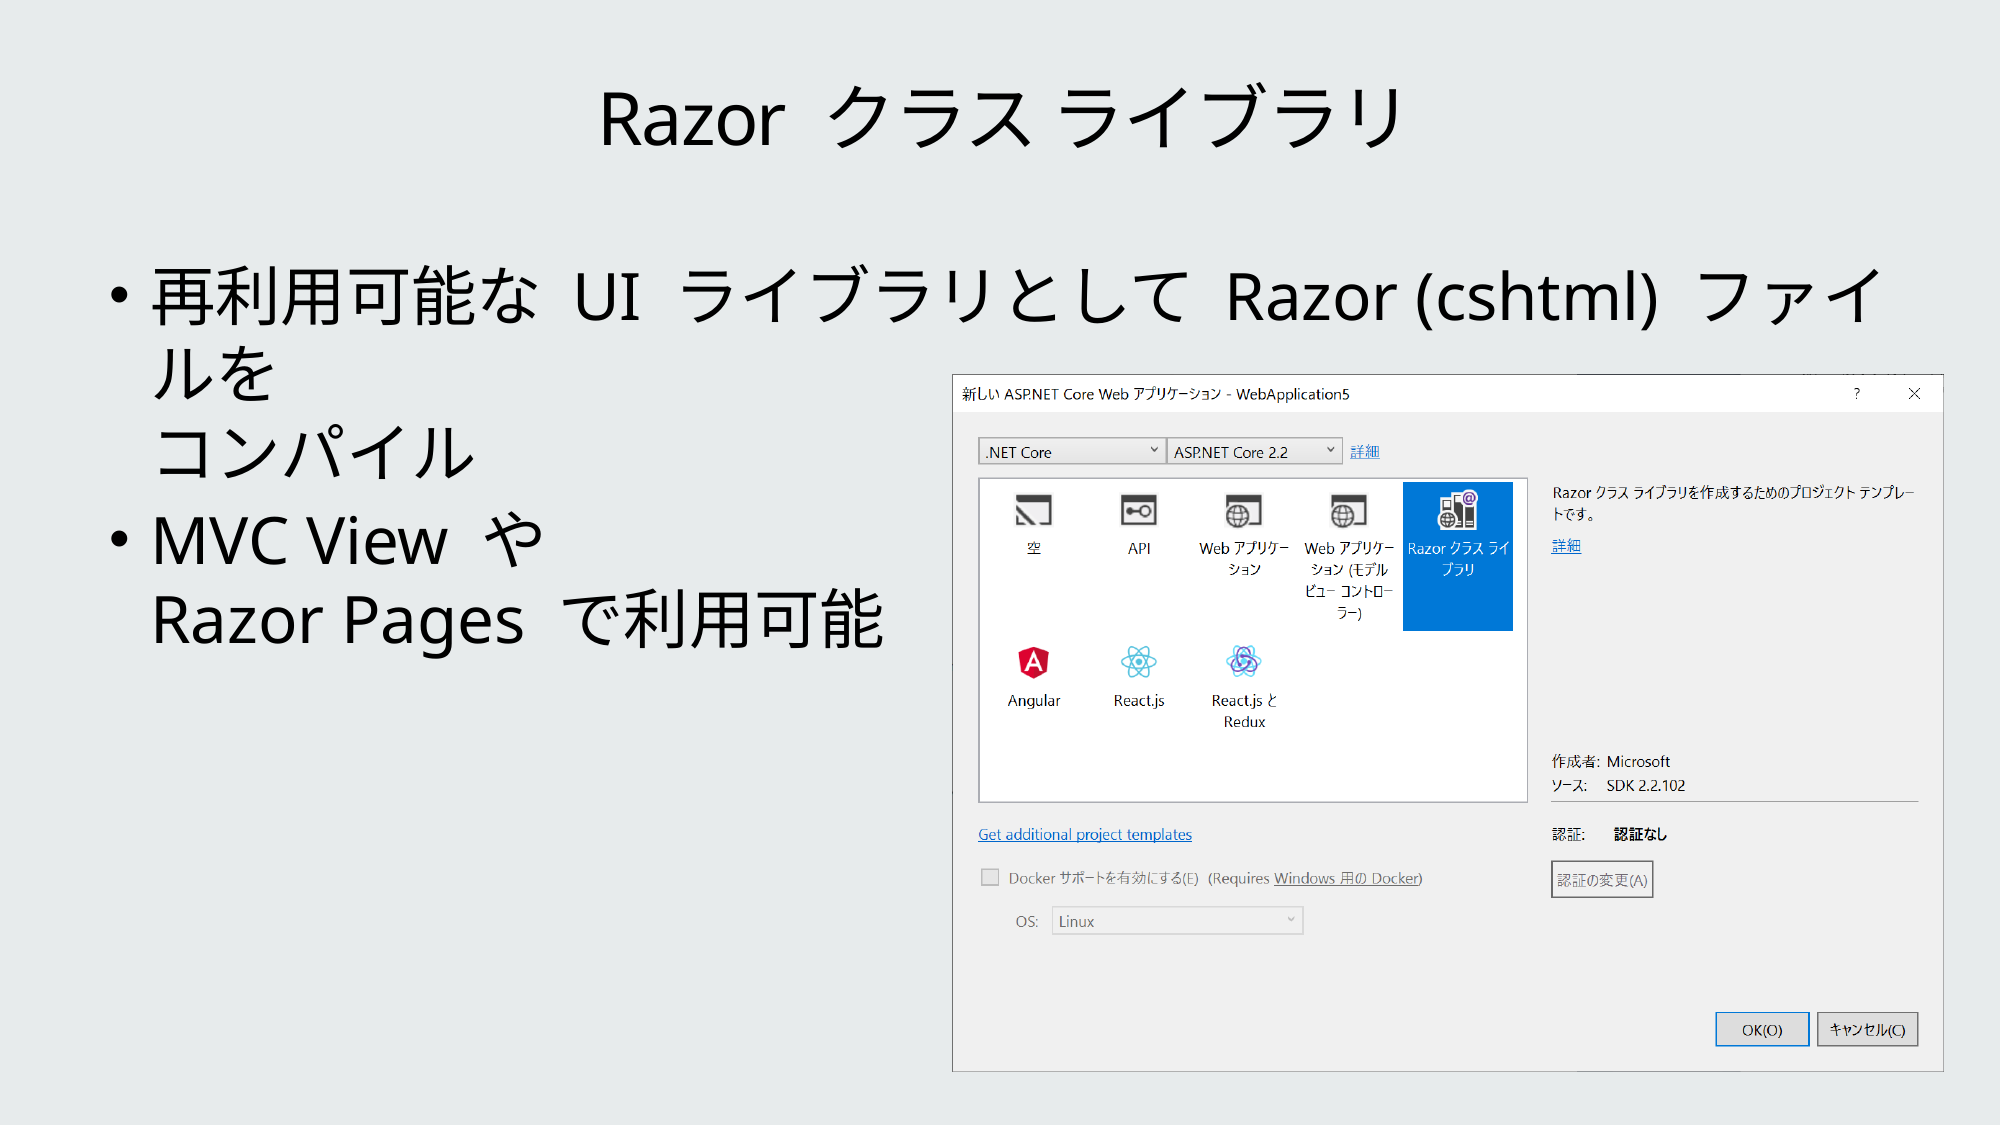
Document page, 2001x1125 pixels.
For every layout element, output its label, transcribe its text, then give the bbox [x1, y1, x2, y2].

title Razor クラス ライブラリ [45, 47, 1966, 196]
list 再利用可能な UI ライブラリとして Razor (cshtml) ファイルを コンパイル MVC View や Razor Pages で利用可能 [85, 240, 1916, 1032]
picture [952, 374, 1944, 1072]
